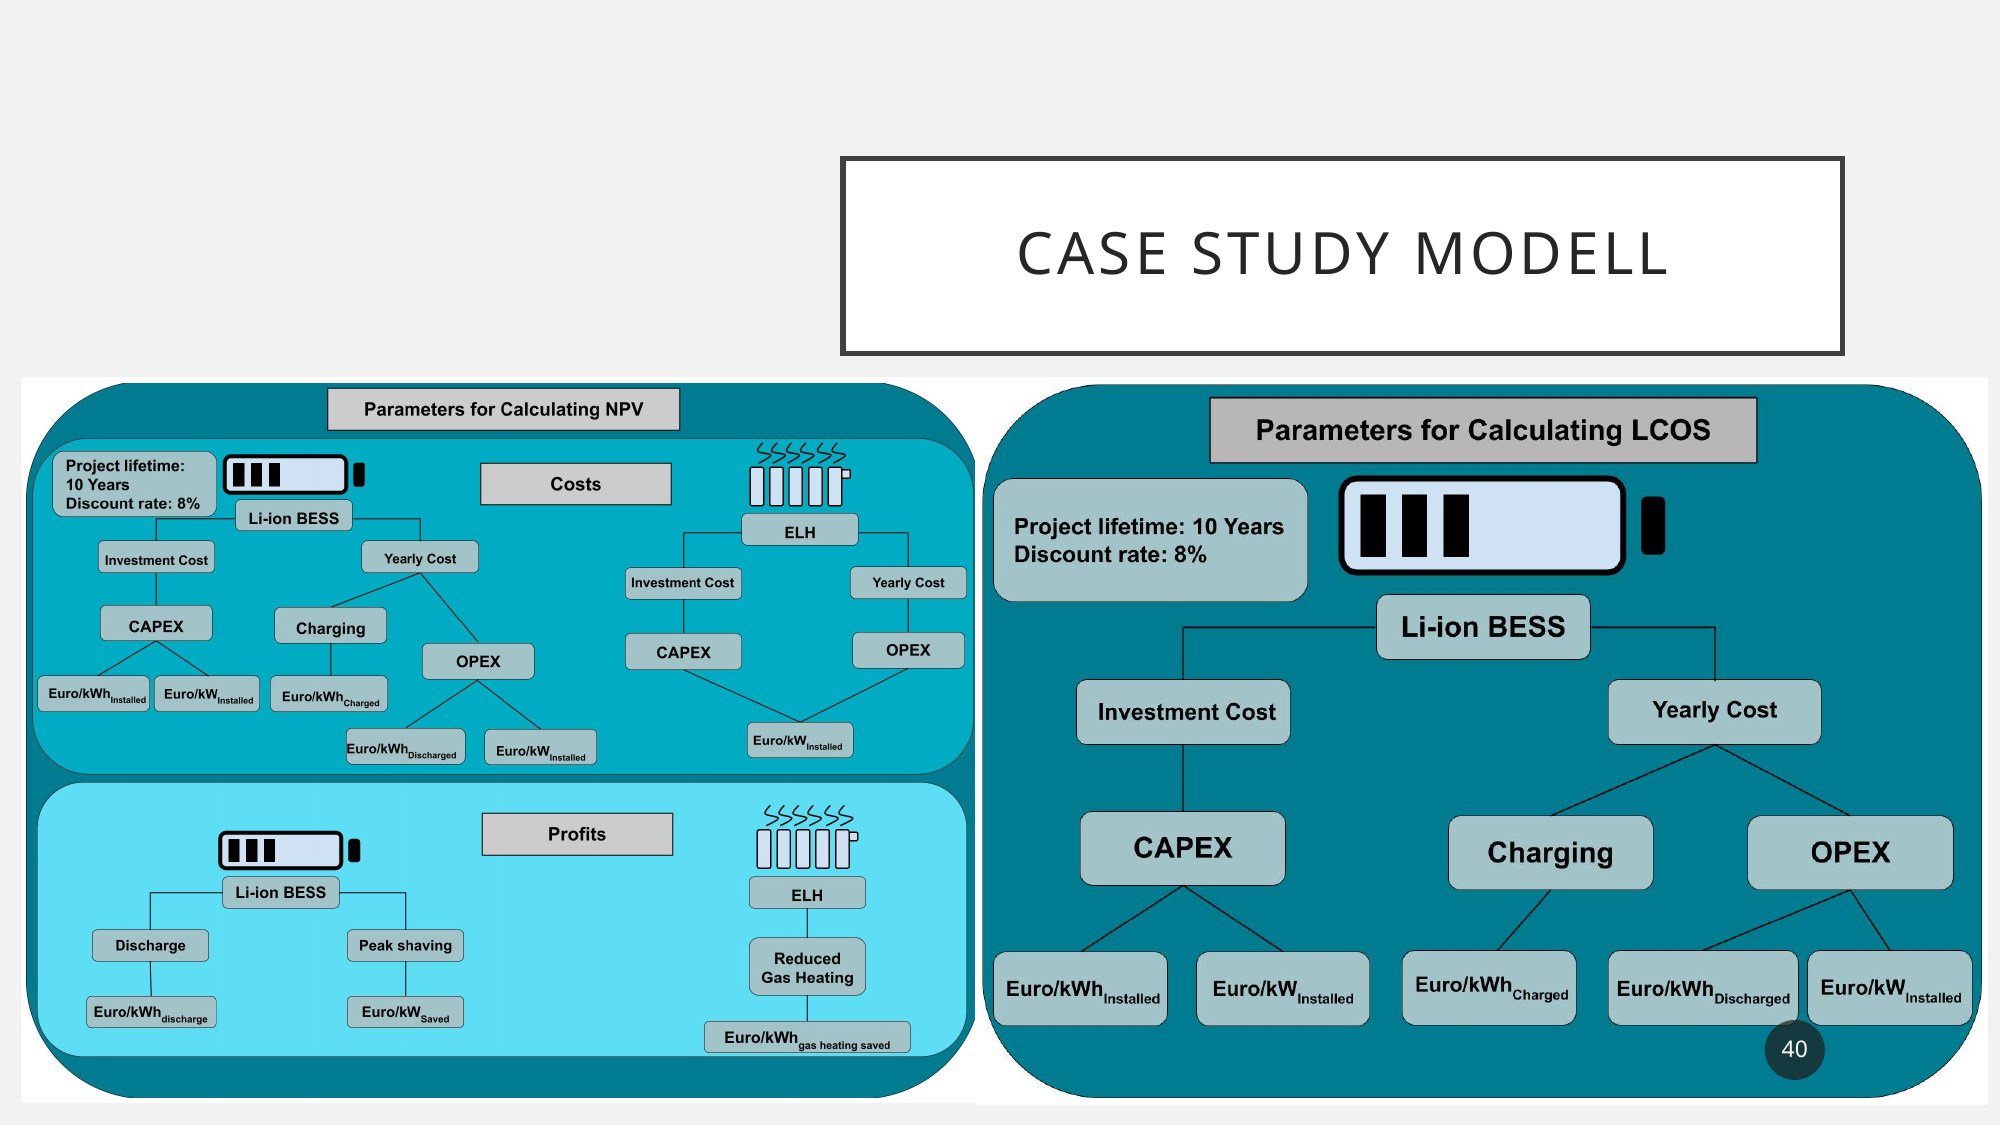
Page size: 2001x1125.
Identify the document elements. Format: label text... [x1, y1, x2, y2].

picture [26, 382, 1984, 1100]
title Case study Modell [840, 156, 1845, 356]
